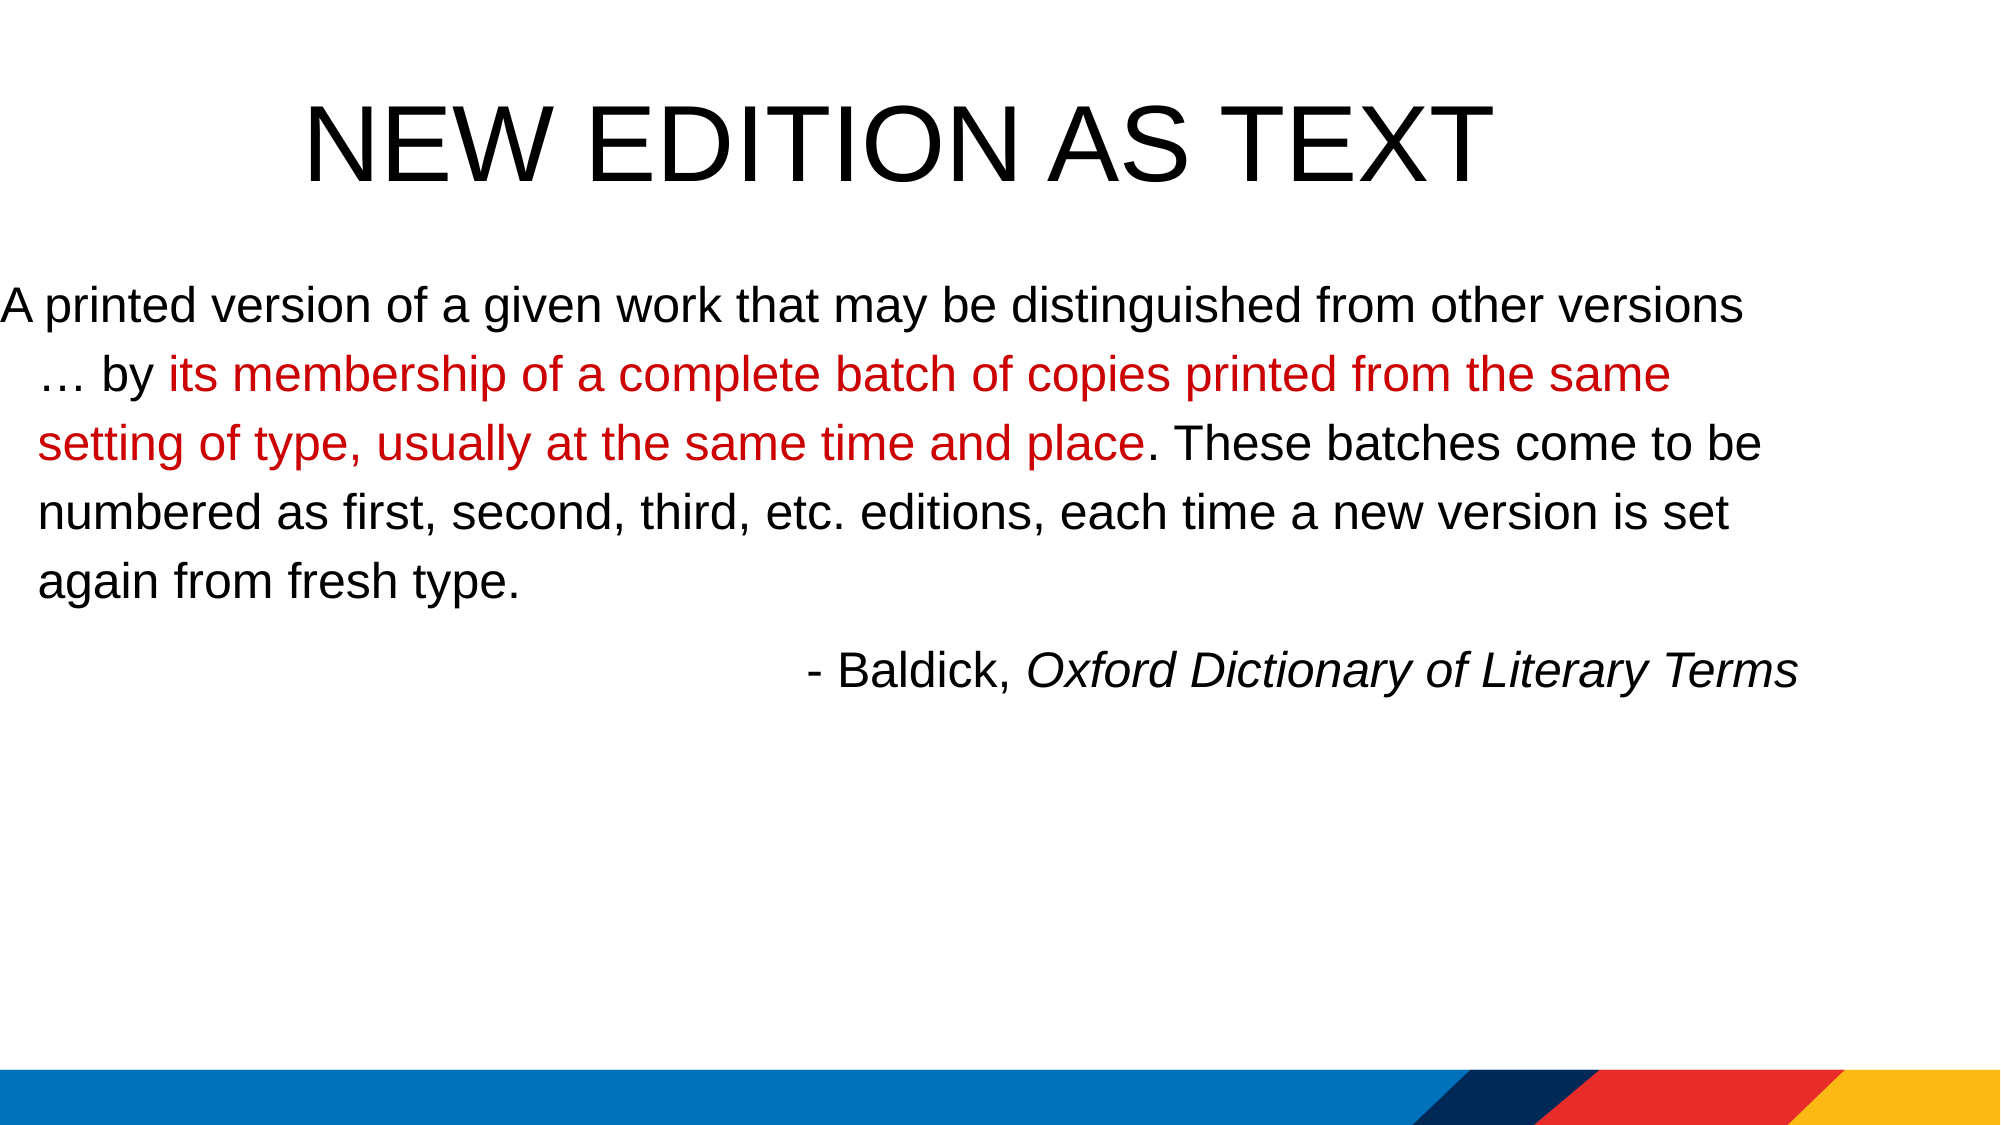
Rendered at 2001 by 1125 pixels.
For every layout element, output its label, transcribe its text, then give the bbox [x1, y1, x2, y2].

list A printed version of a given work that may be distinguished from other versions … by its membership of a complete batch of copies printed from the same setting of type, usually at the same time and place. These batches come to be numbered as first, second, third, etc. editions, each time a new version is set again from fresh type. - Baldick, Oxford Dictionary of Literary Terms [0, 263, 1800, 916]
title New edition as text [0, 44, 1800, 233]
picture [0, 0, 2001, 1125]
